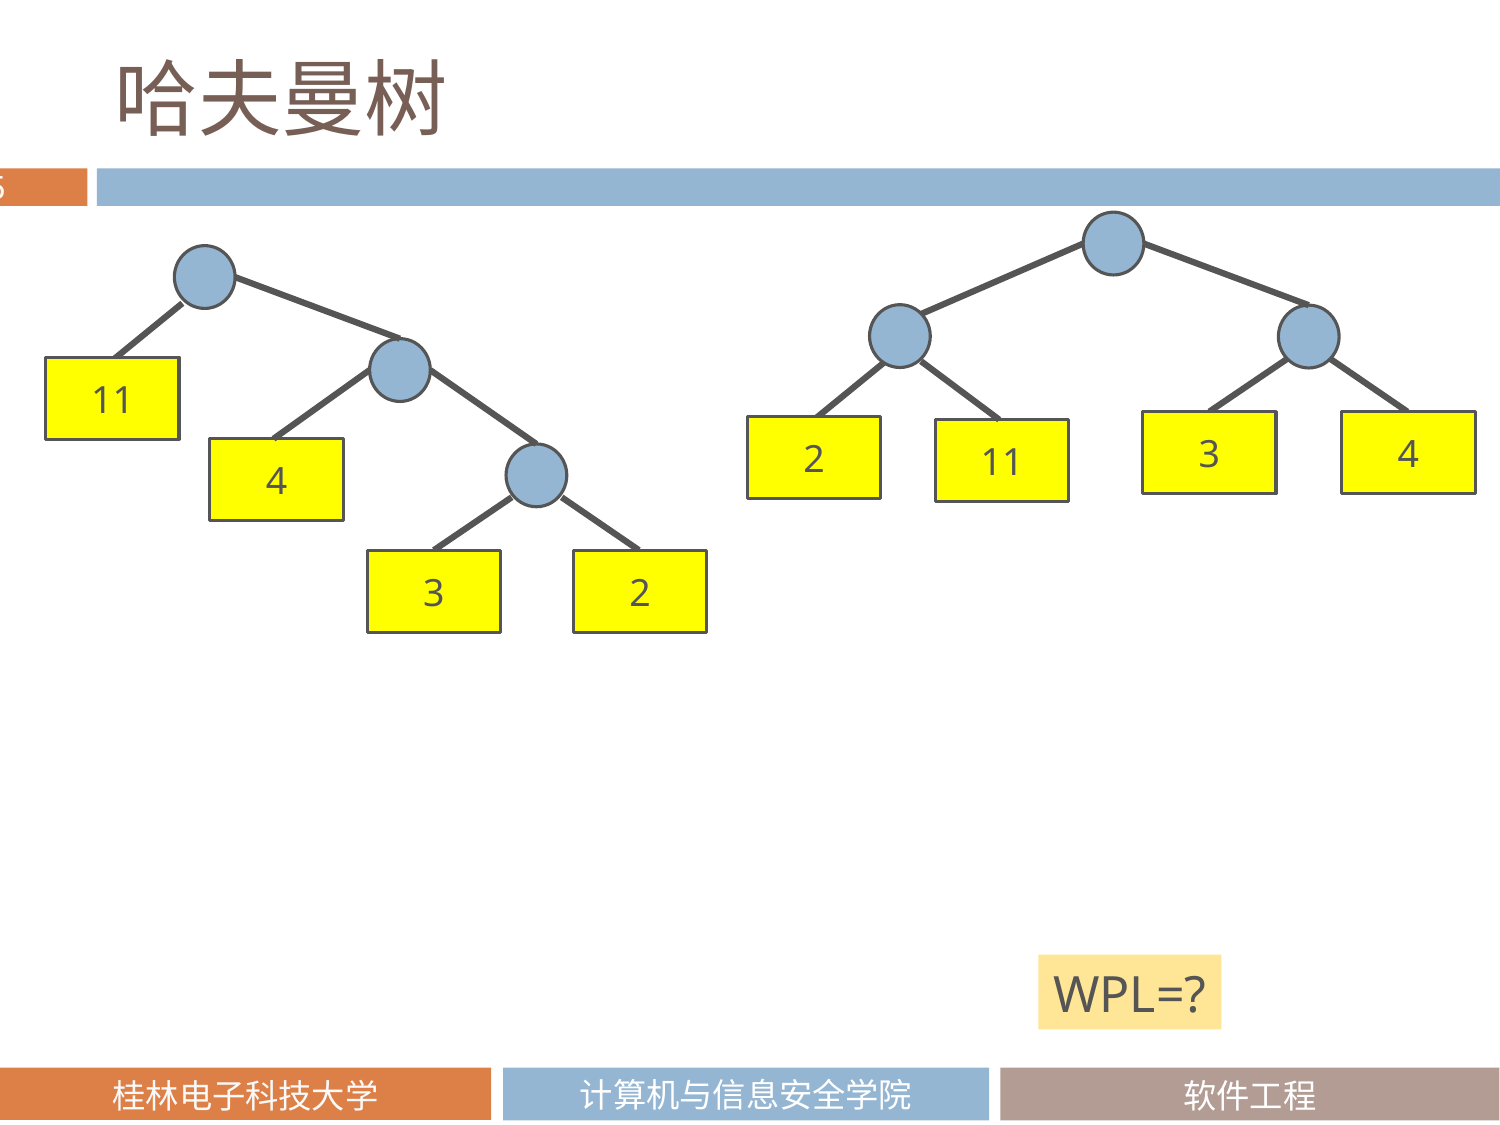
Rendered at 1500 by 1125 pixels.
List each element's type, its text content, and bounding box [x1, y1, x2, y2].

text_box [235, 277, 400, 339]
text_box 3 [367, 550, 501, 633]
text_box 11 [45, 357, 180, 440]
text_box WPL=? [1038, 954, 1222, 1030]
text_box [1278, 305, 1340, 368]
text_box [174, 245, 235, 309]
text_box [506, 444, 567, 507]
text_box 11 [935, 419, 1069, 502]
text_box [112, 303, 183, 361]
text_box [920, 361, 1000, 420]
text_box 4 [1341, 411, 1476, 494]
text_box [433, 497, 512, 551]
text_box 2 [747, 416, 881, 499]
title 哈夫曼树 [99, 37, 1438, 155]
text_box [921, 243, 1084, 314]
text_box 4 [209, 438, 344, 521]
text_box [869, 304, 931, 368]
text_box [1330, 358, 1408, 412]
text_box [814, 362, 884, 420]
text_box [1083, 212, 1144, 275]
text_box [430, 370, 537, 444]
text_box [561, 497, 639, 551]
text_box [1209, 358, 1288, 412]
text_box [273, 370, 370, 439]
text_box 2 [573, 550, 707, 633]
text_box 3 [1142, 411, 1276, 494]
text_box [369, 338, 431, 402]
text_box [1143, 243, 1309, 306]
